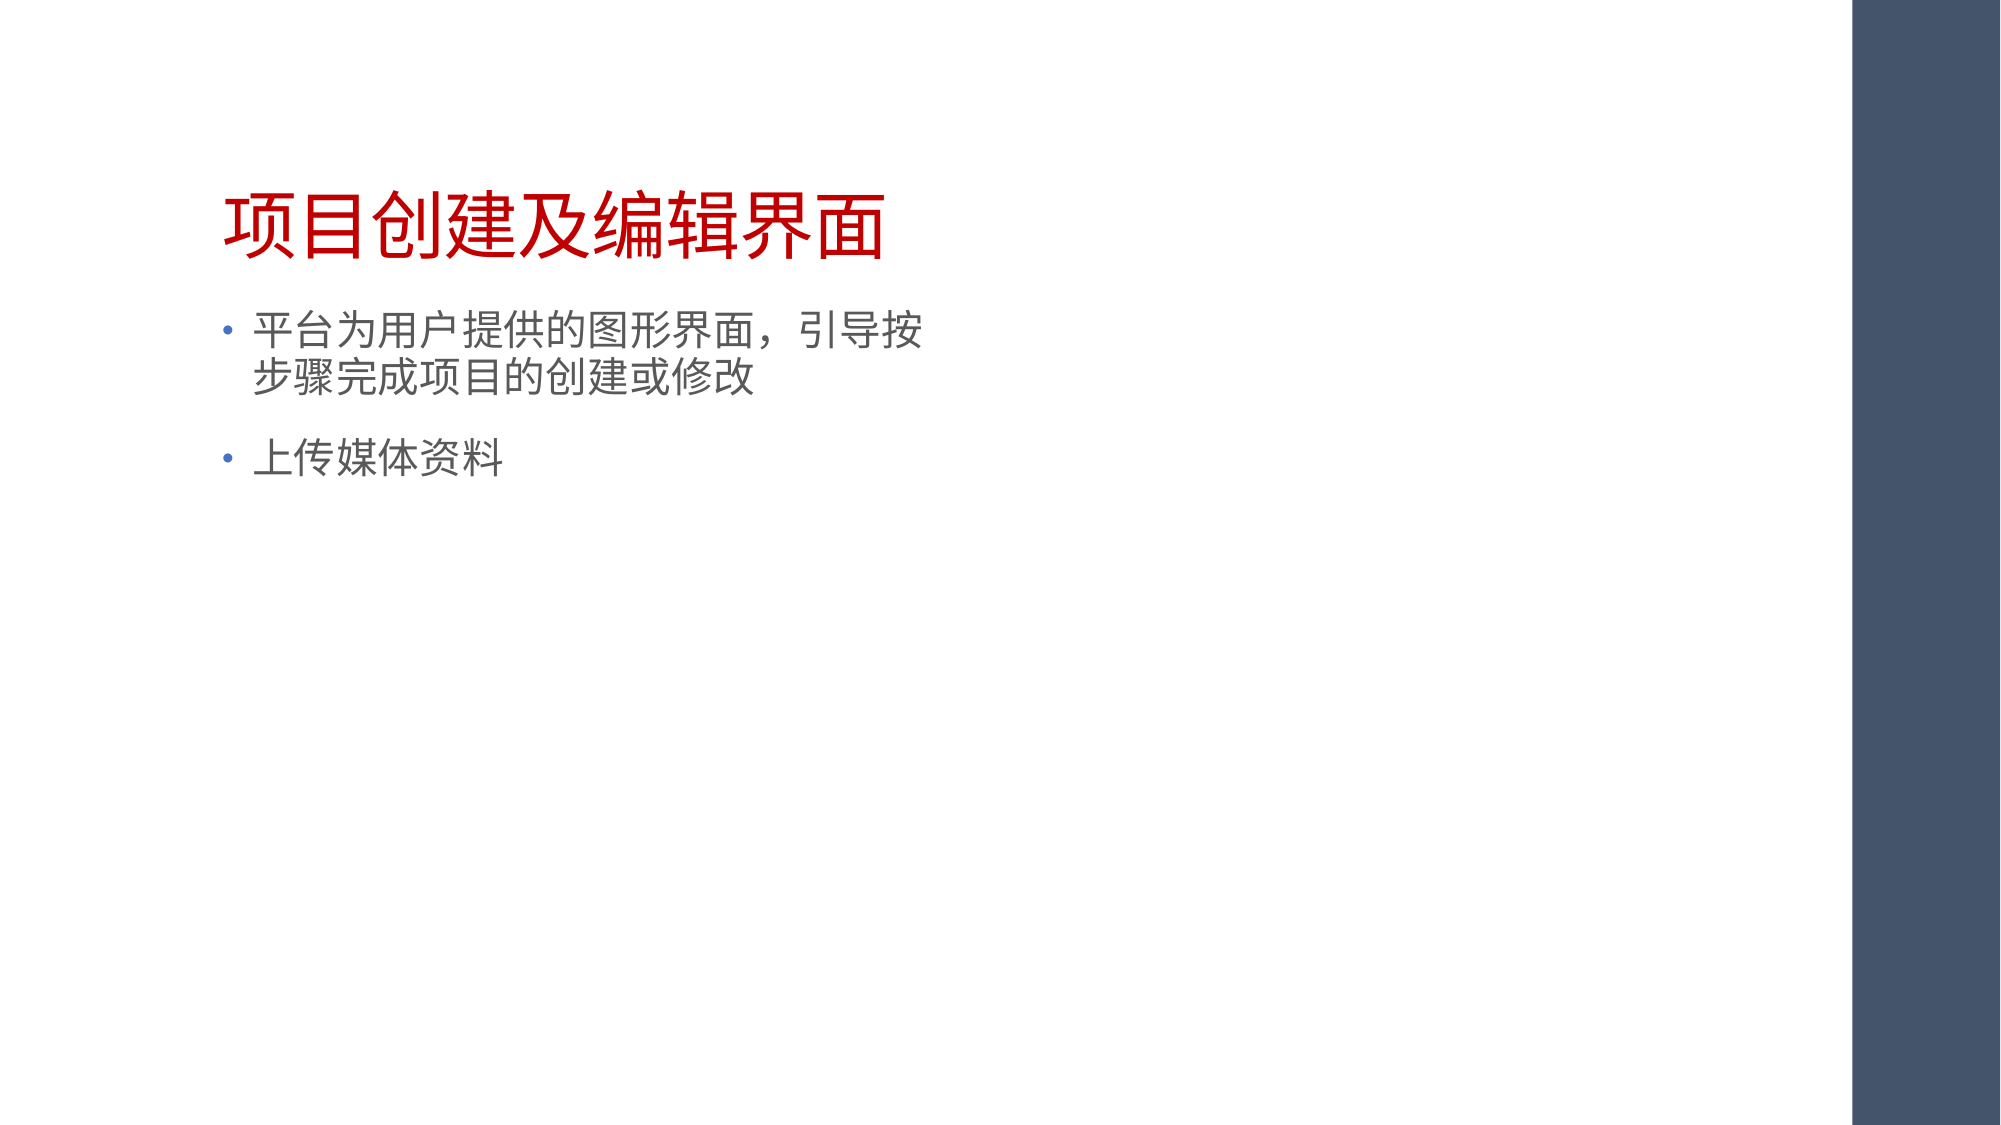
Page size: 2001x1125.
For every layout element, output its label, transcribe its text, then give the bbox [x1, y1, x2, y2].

list 平台为用户提供的图形界面，引导按步骤完成项目的创建或修改 上传媒体资料 [206, 299, 942, 1014]
title 项目创建及编辑界面 [206, 43, 1797, 278]
